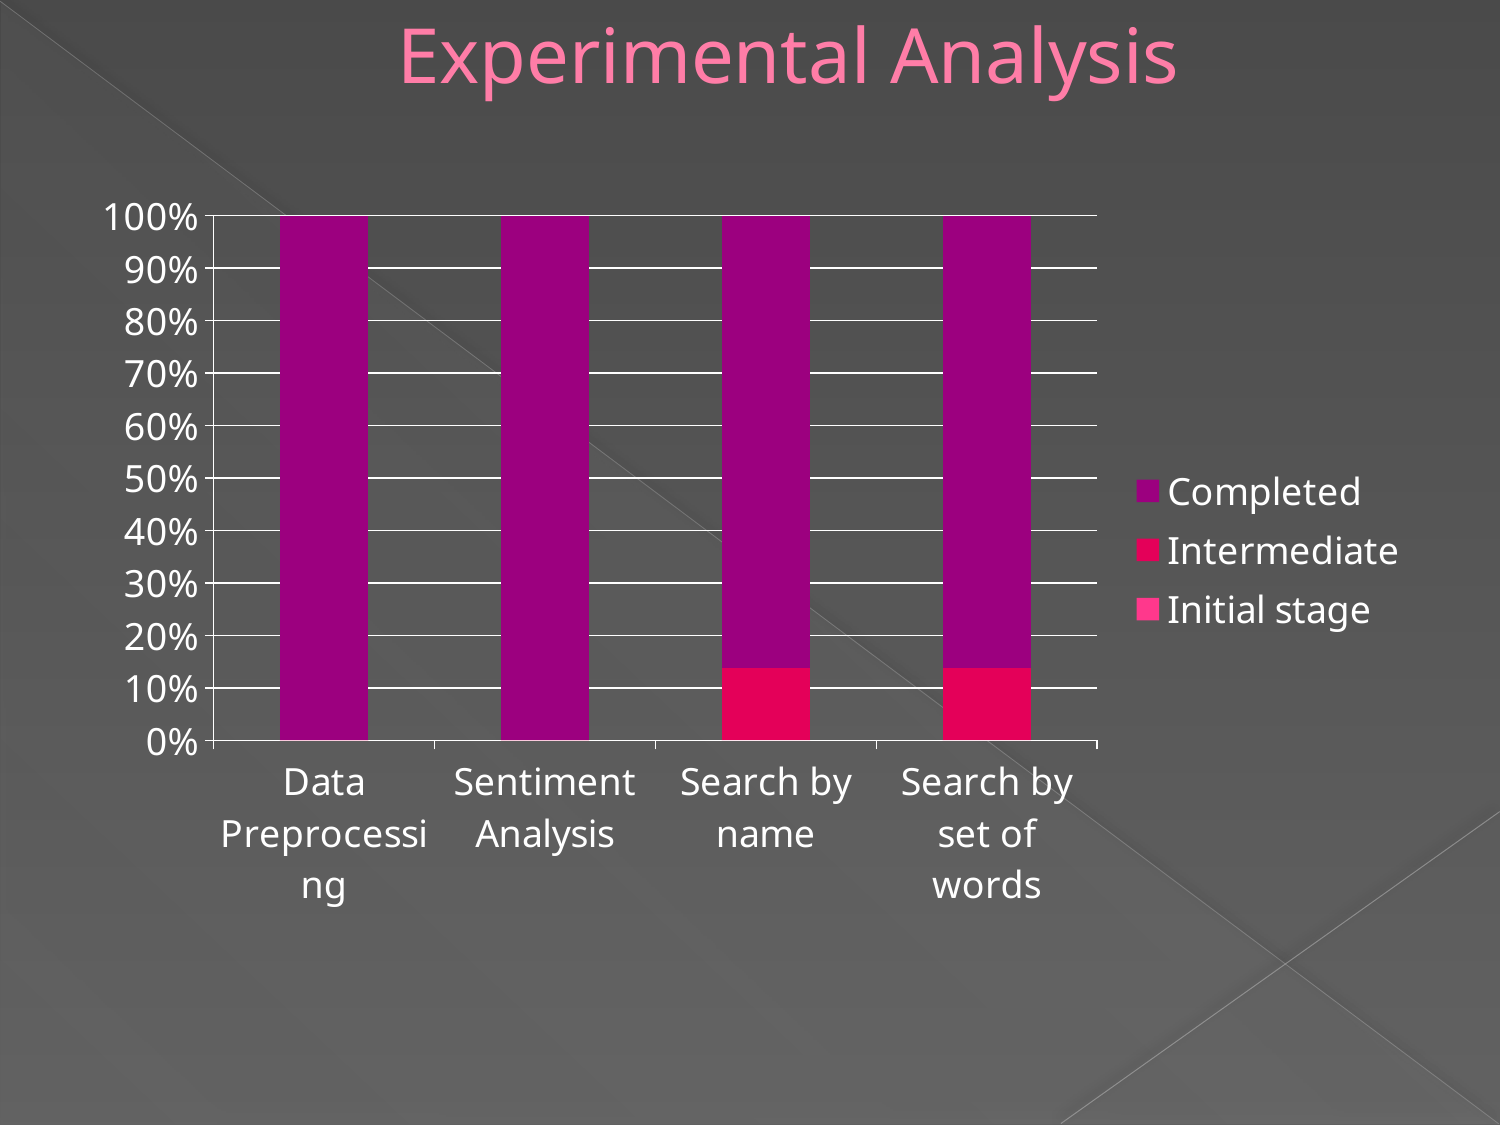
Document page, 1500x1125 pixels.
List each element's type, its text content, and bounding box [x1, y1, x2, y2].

chart [74, 174, 1426, 926]
title Experimental Analysis [75, 0, 1425, 107]
